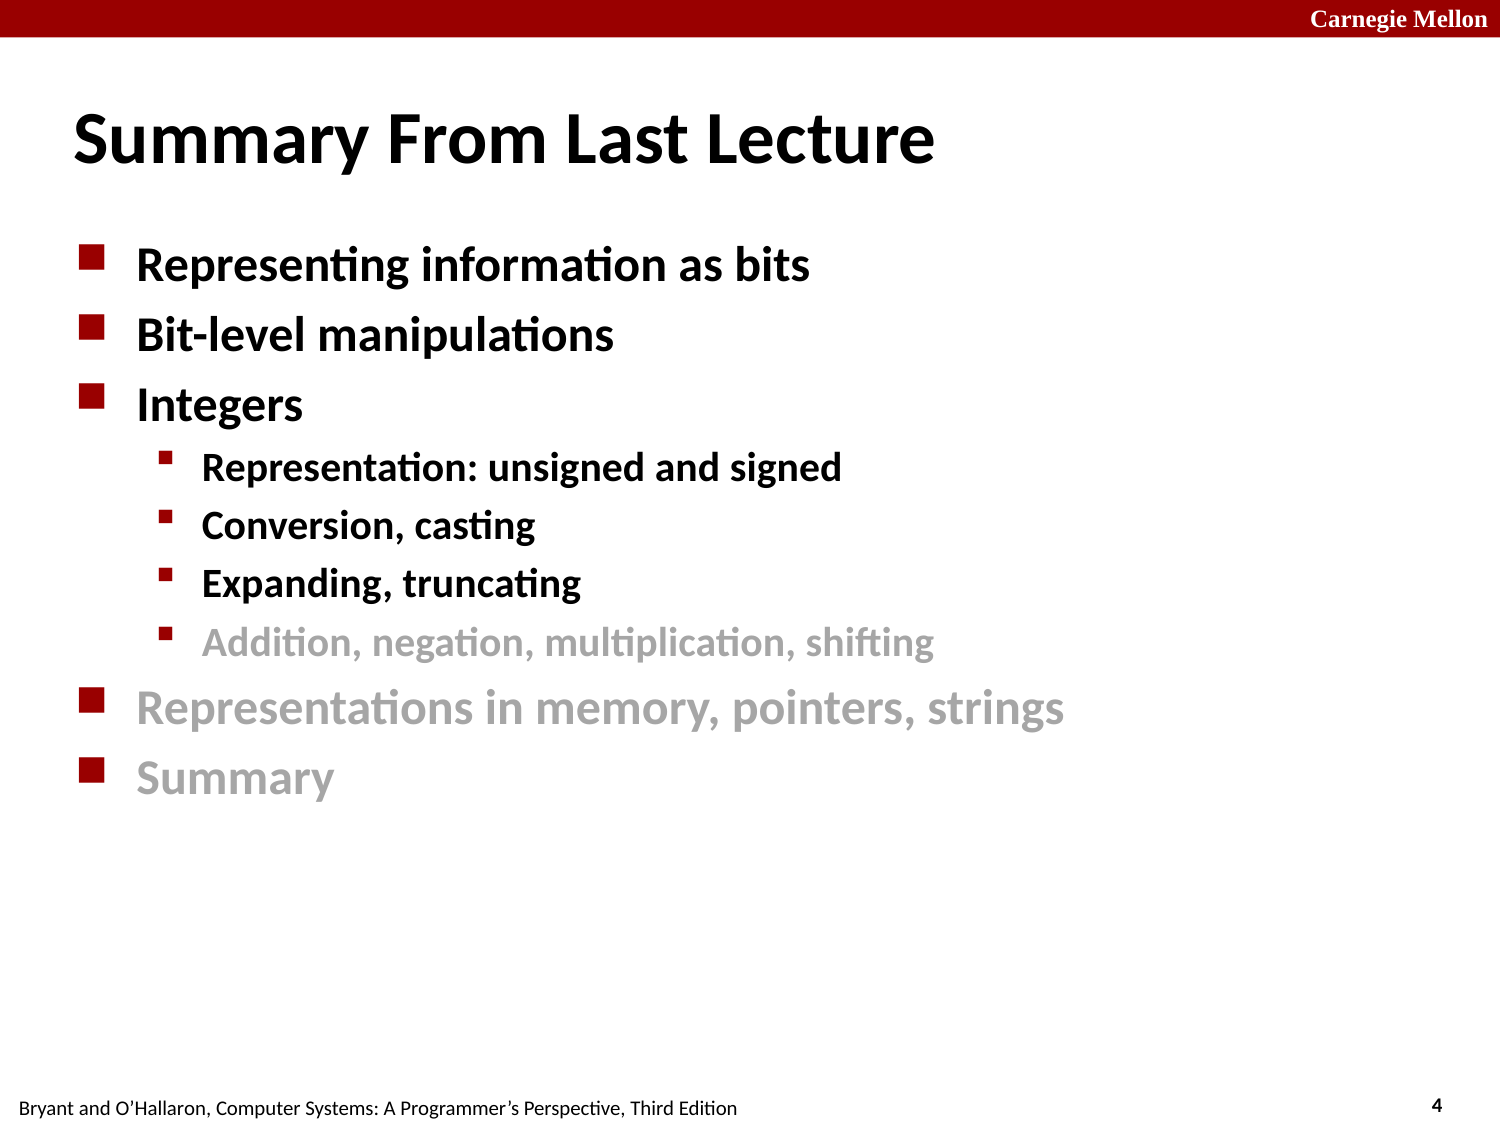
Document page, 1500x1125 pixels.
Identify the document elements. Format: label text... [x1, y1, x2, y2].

list Representing information as bits Bit-level manipulations Integers Representation: unsigned and signed Conversion, casting Expanding, truncating Addition, negation, multiplication, shifting Representations in memory, pointers, strings Summary [64, 223, 1361, 1040]
title Summary From Last Lecture [58, 71, 1500, 197]
